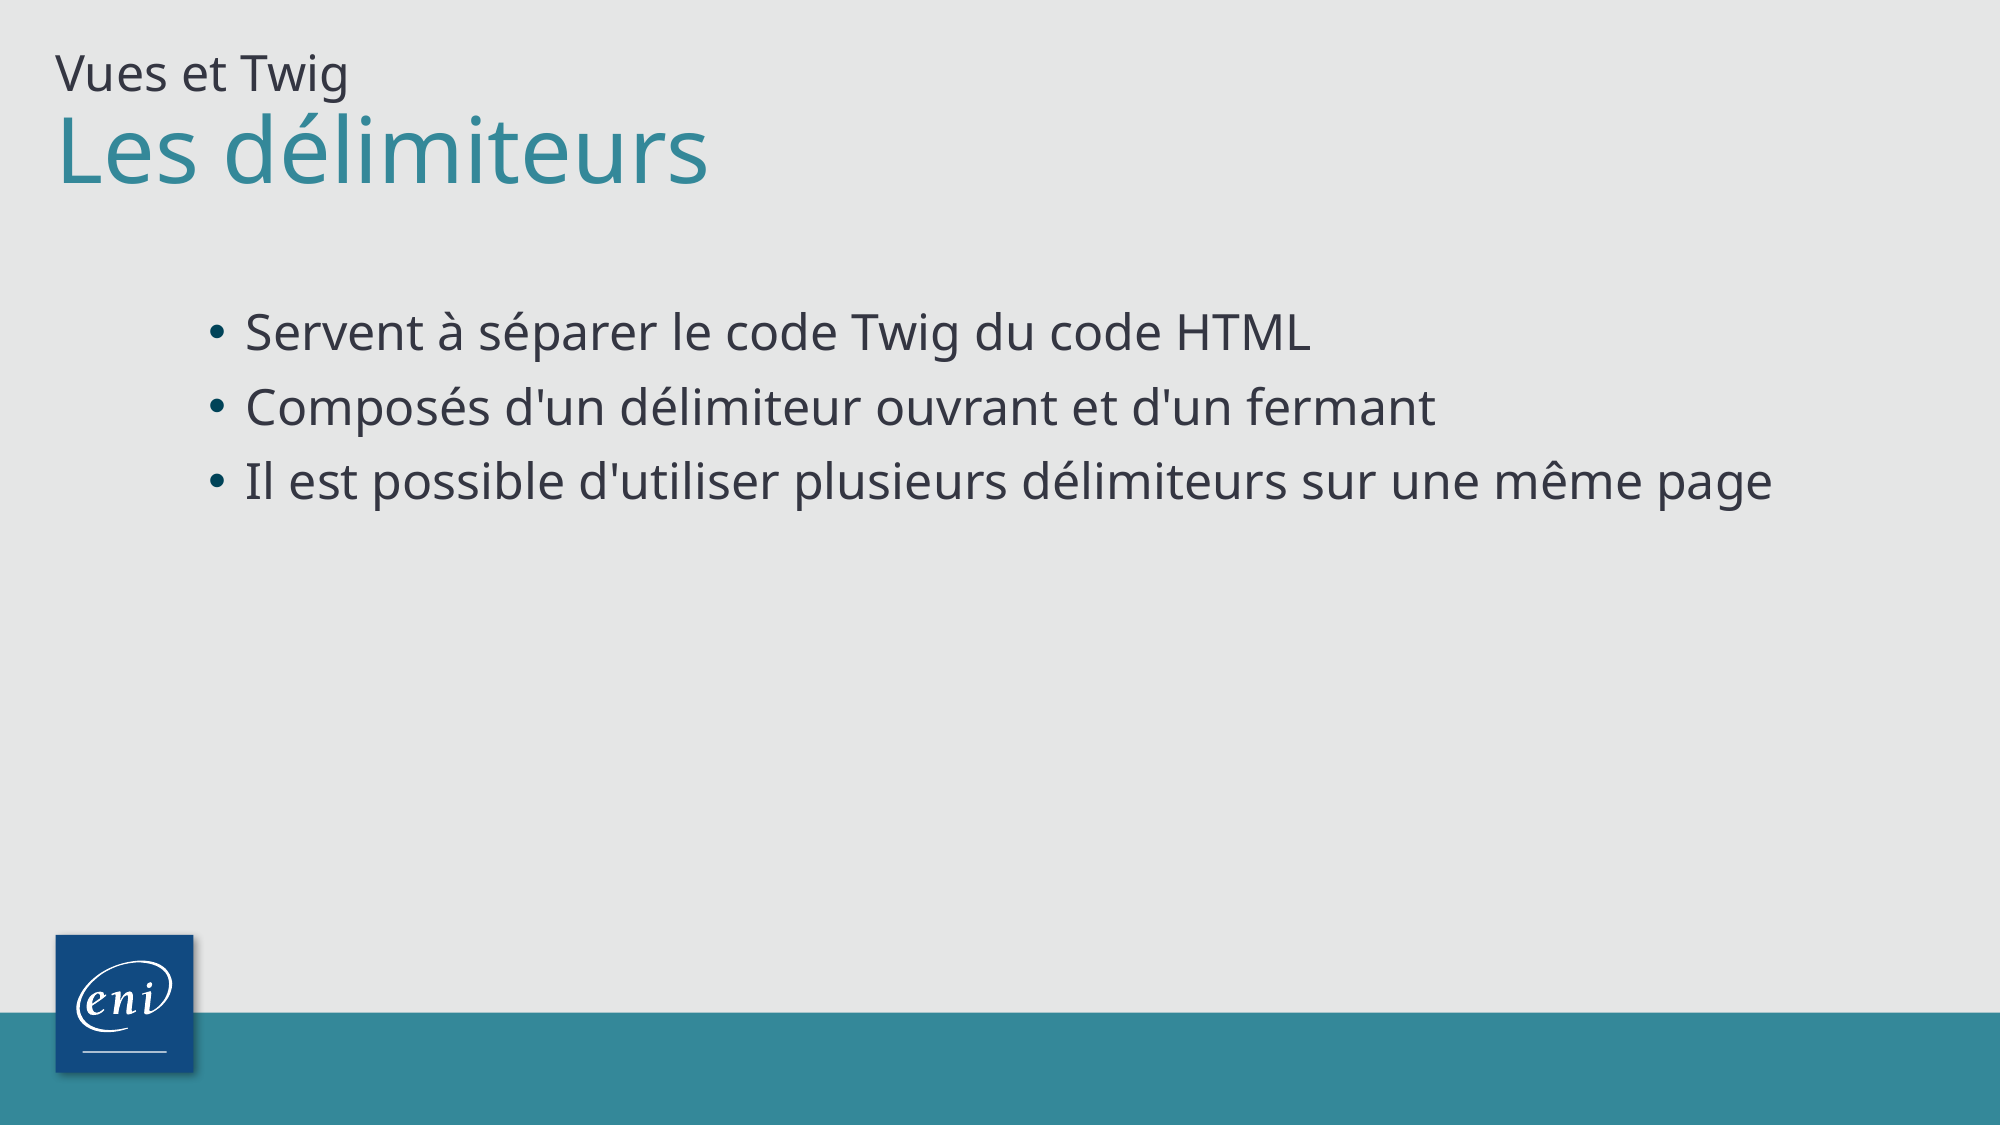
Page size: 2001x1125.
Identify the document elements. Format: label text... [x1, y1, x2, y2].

list Servent à séparer le code Twig du code HTML Composés d'un délimiteur ouvrant et d'un fermant Il est possible d'utiliser plusieurs délimiteurs sur une même page [193, 299, 1952, 571]
title Les délimiteurs [55, 104, 1952, 205]
list Vues et Twig [55, 31, 1952, 103]
